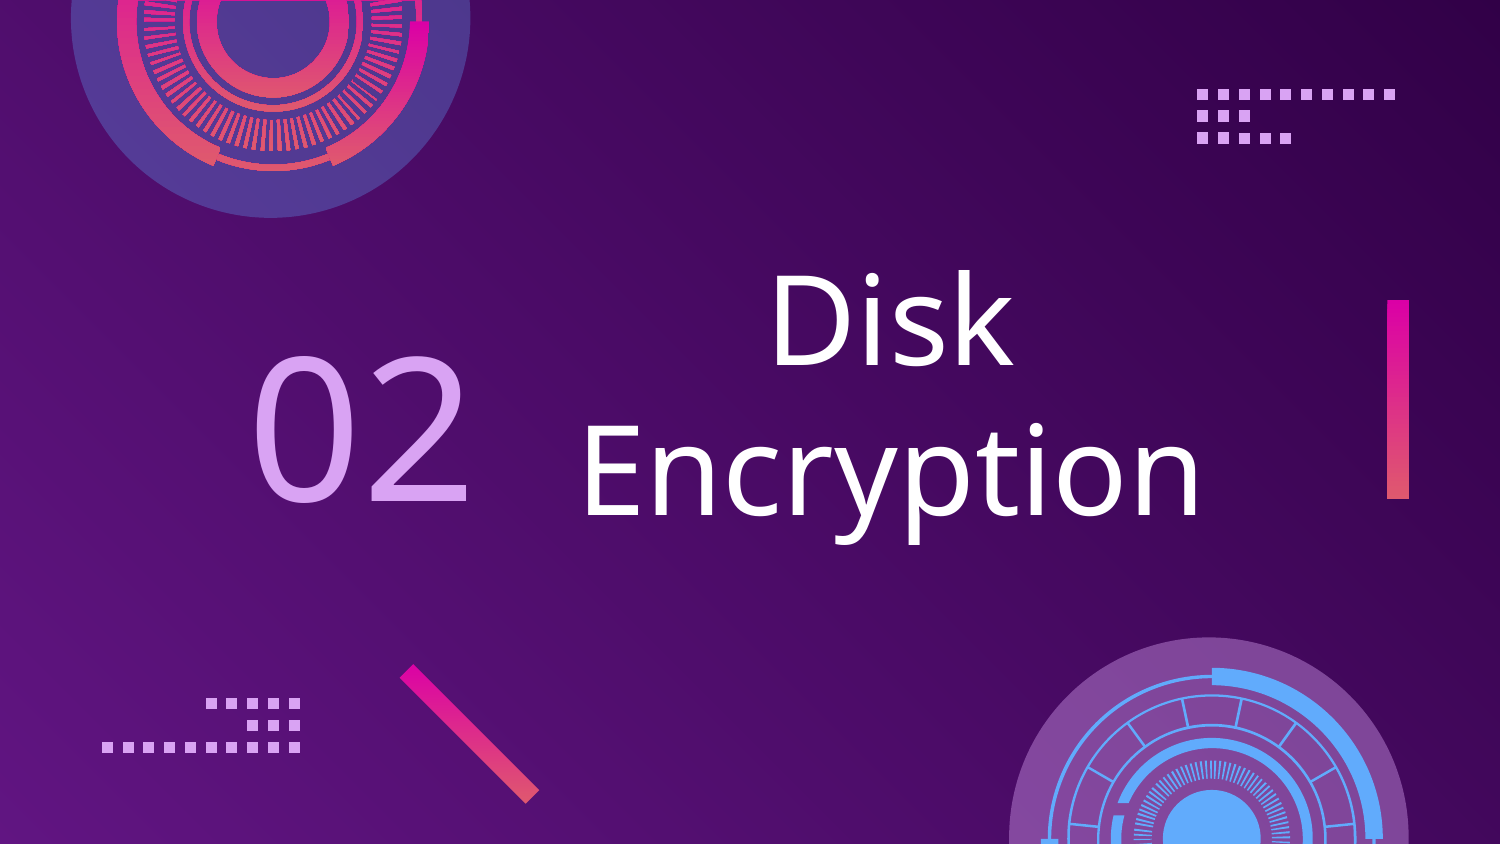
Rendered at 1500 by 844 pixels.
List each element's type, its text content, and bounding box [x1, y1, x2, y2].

text_box [1387, 299, 1409, 500]
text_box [101, 697, 300, 754]
title Disk Encryption [553, 321, 1229, 460]
title 02 [189, 334, 535, 510]
text_box [399, 664, 540, 804]
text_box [1197, 88, 1396, 144]
